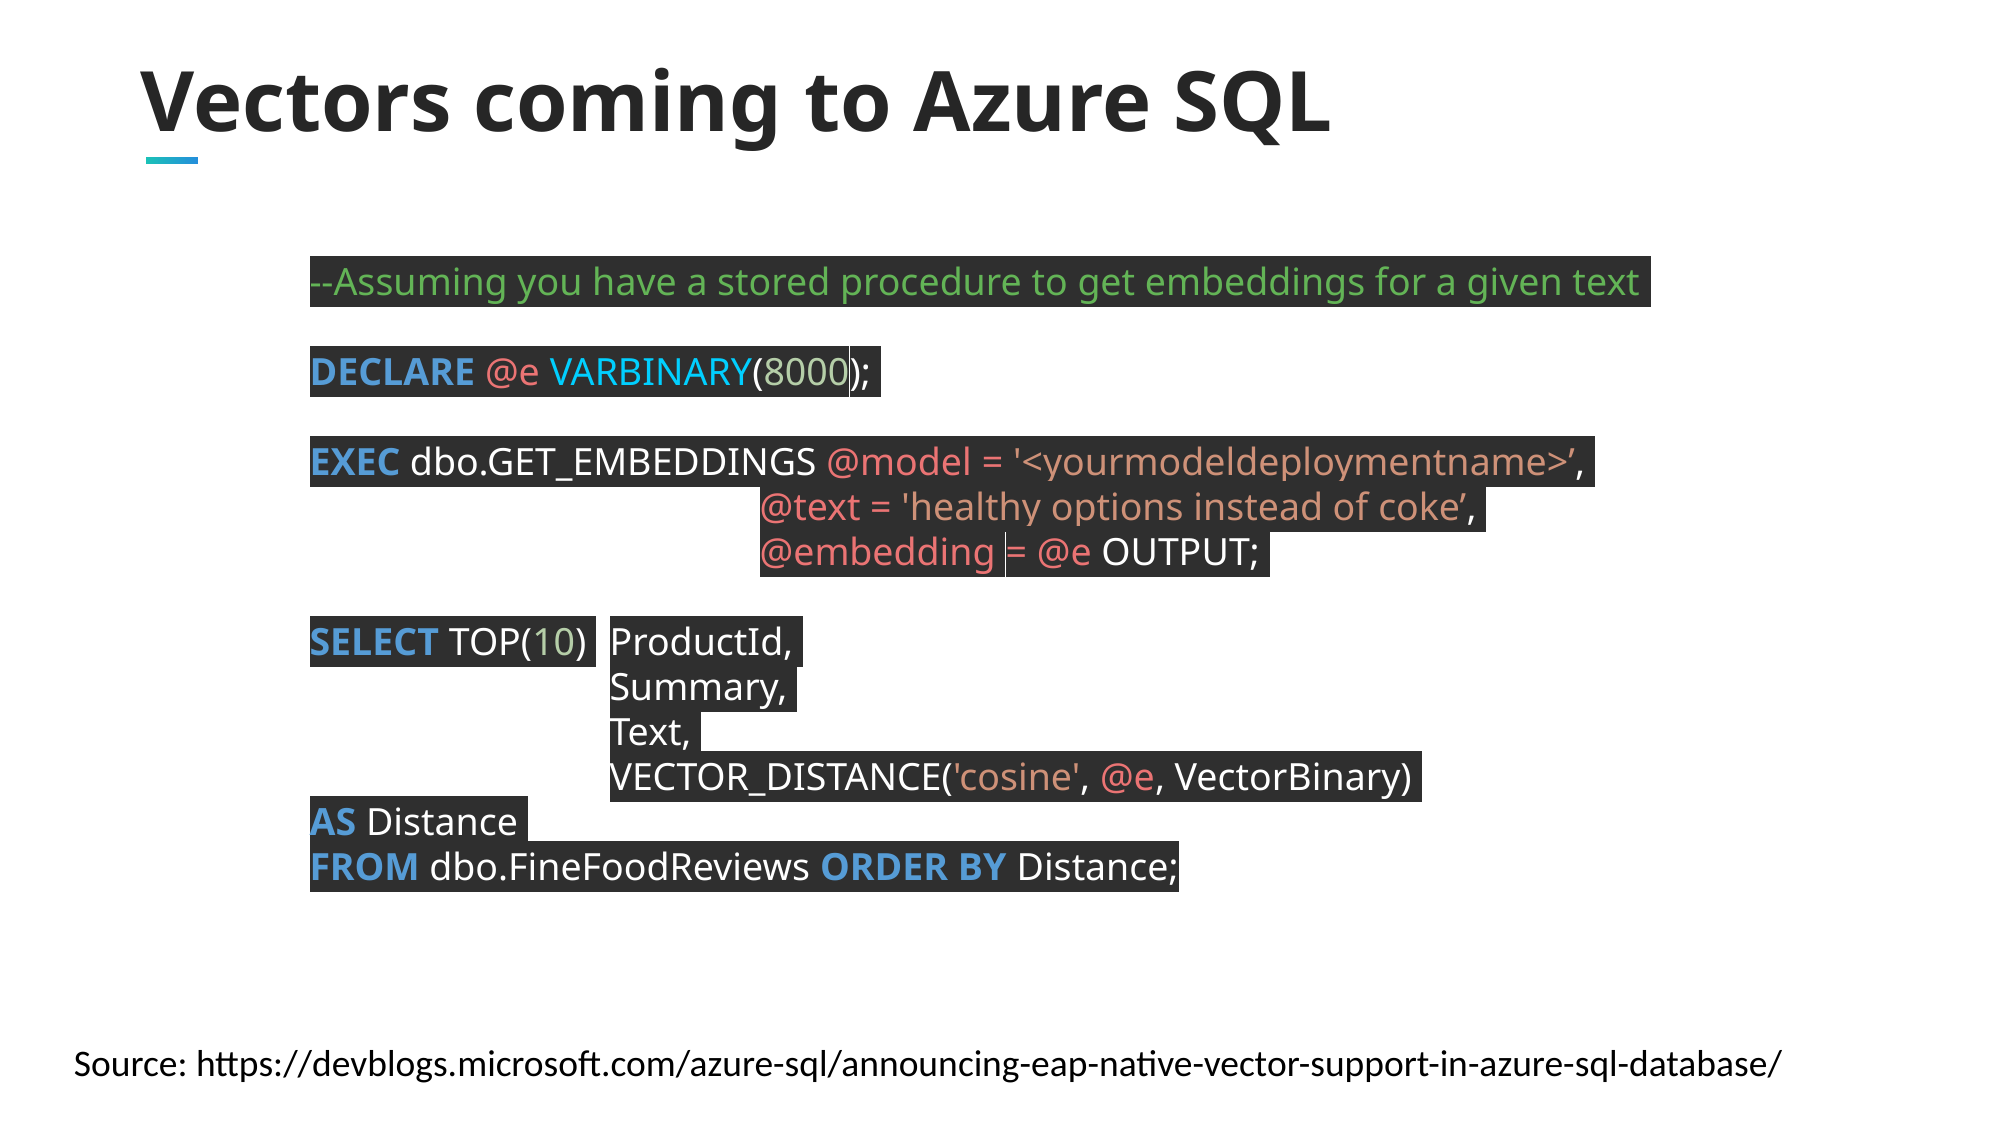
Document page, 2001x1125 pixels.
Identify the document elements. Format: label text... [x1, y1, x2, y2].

text_box Source: https://devblogs.microsoft.com/azure-sql/announcing-eap-native-vector-support-in-azure-sql-database/ [59, 1031, 1799, 1091]
text_box --Assuming you have a stored procedure to get embeddings for a given text DECLARE @e VARBINARY(8000); EXEC dbo.GET_EMBEDDINGS @model = '<yourmodeldeploymentname>’, @text = 'healthy options instead of coke’, @embedding = @e OUTPUT; SELECT TOP(10) ProductId, Summary, Text, VECTOR_DISTANCE('cosine', @e, VectorBinary) AS Distance FROM dbo.FineFoodReviews ORDER BY Distance; [294, 250, 1706, 896]
text_box Vectors coming to Azure SQL [126, 40, 1825, 156]
text_box [144, 155, 199, 166]
